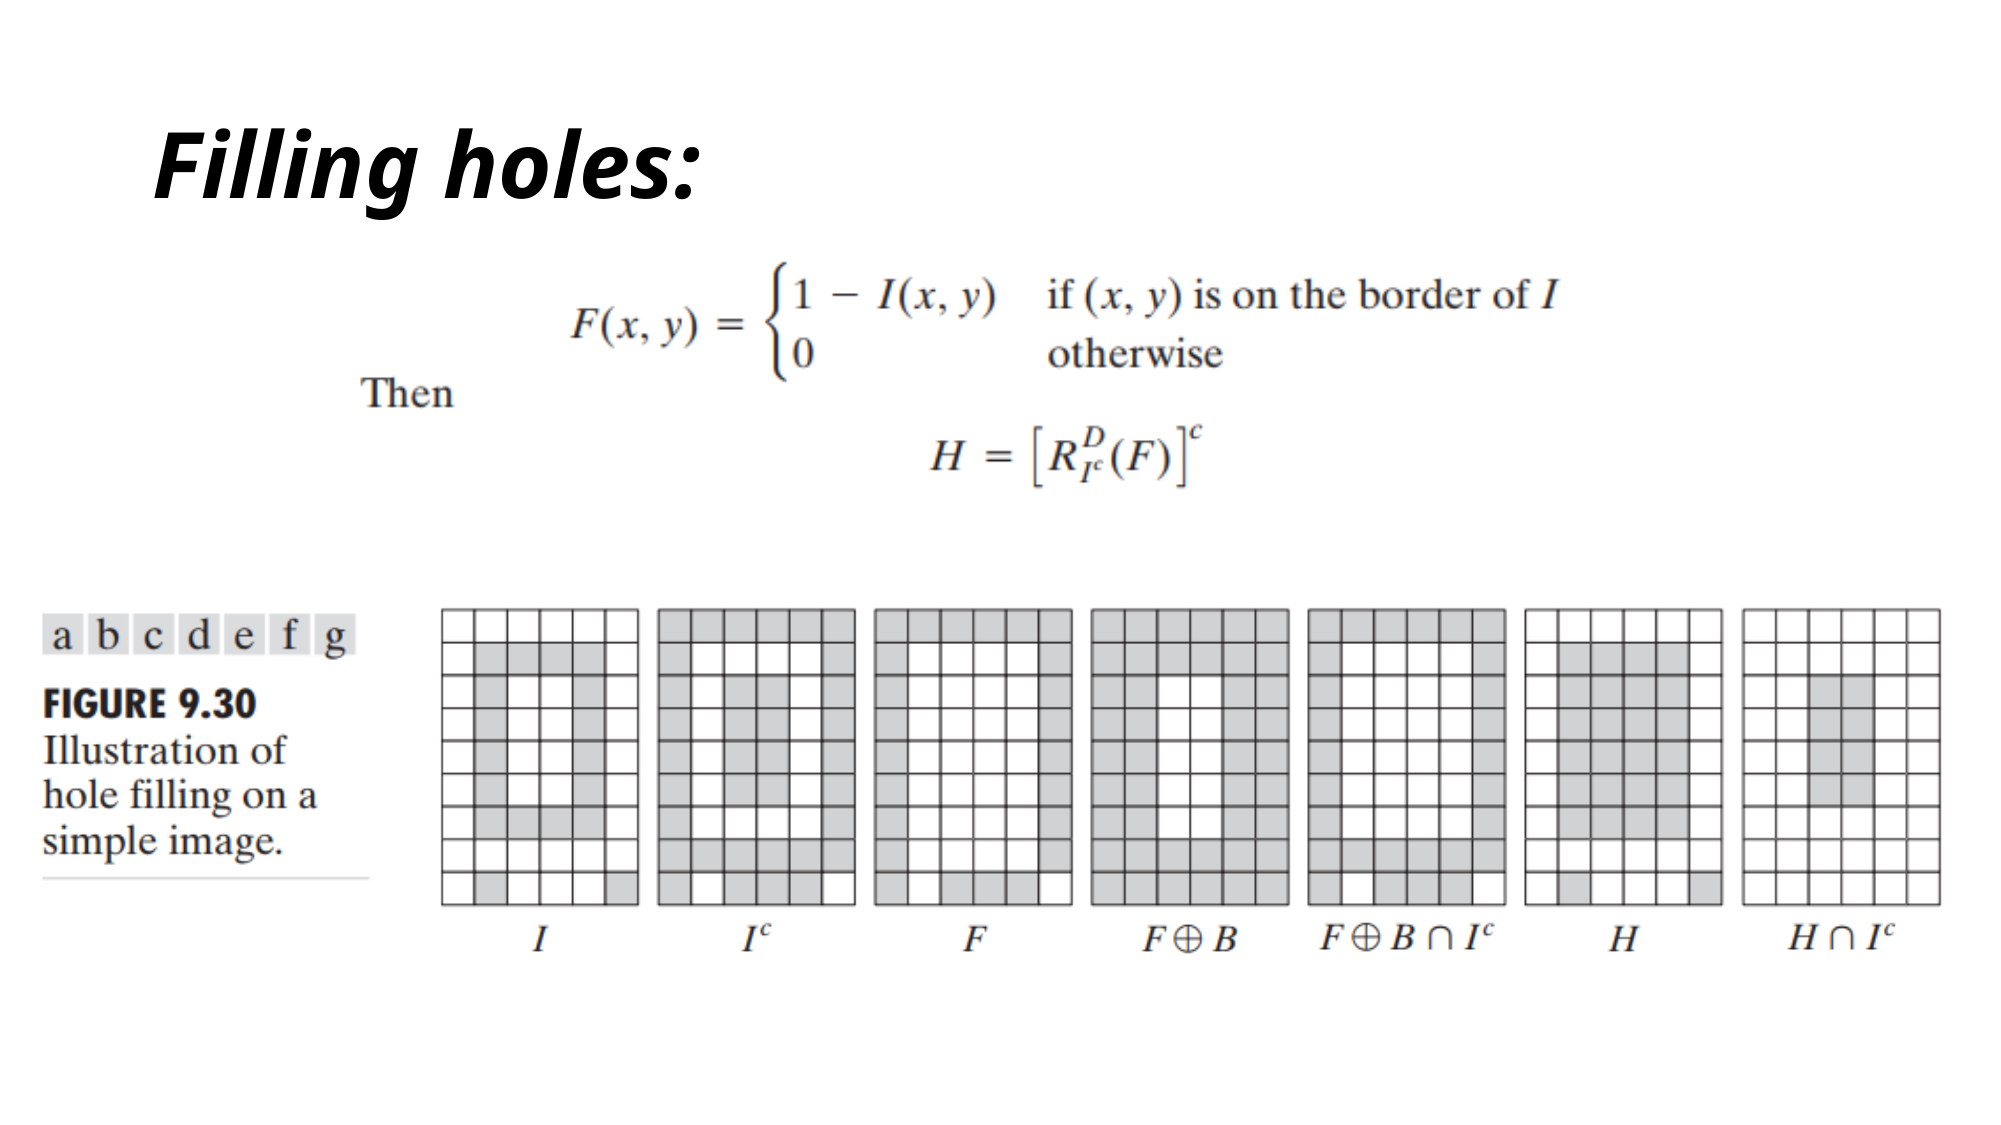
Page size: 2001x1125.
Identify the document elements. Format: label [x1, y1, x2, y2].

list [336, 246, 1580, 502]
picture [27, 598, 1973, 987]
title [137, 59, 1863, 278]
